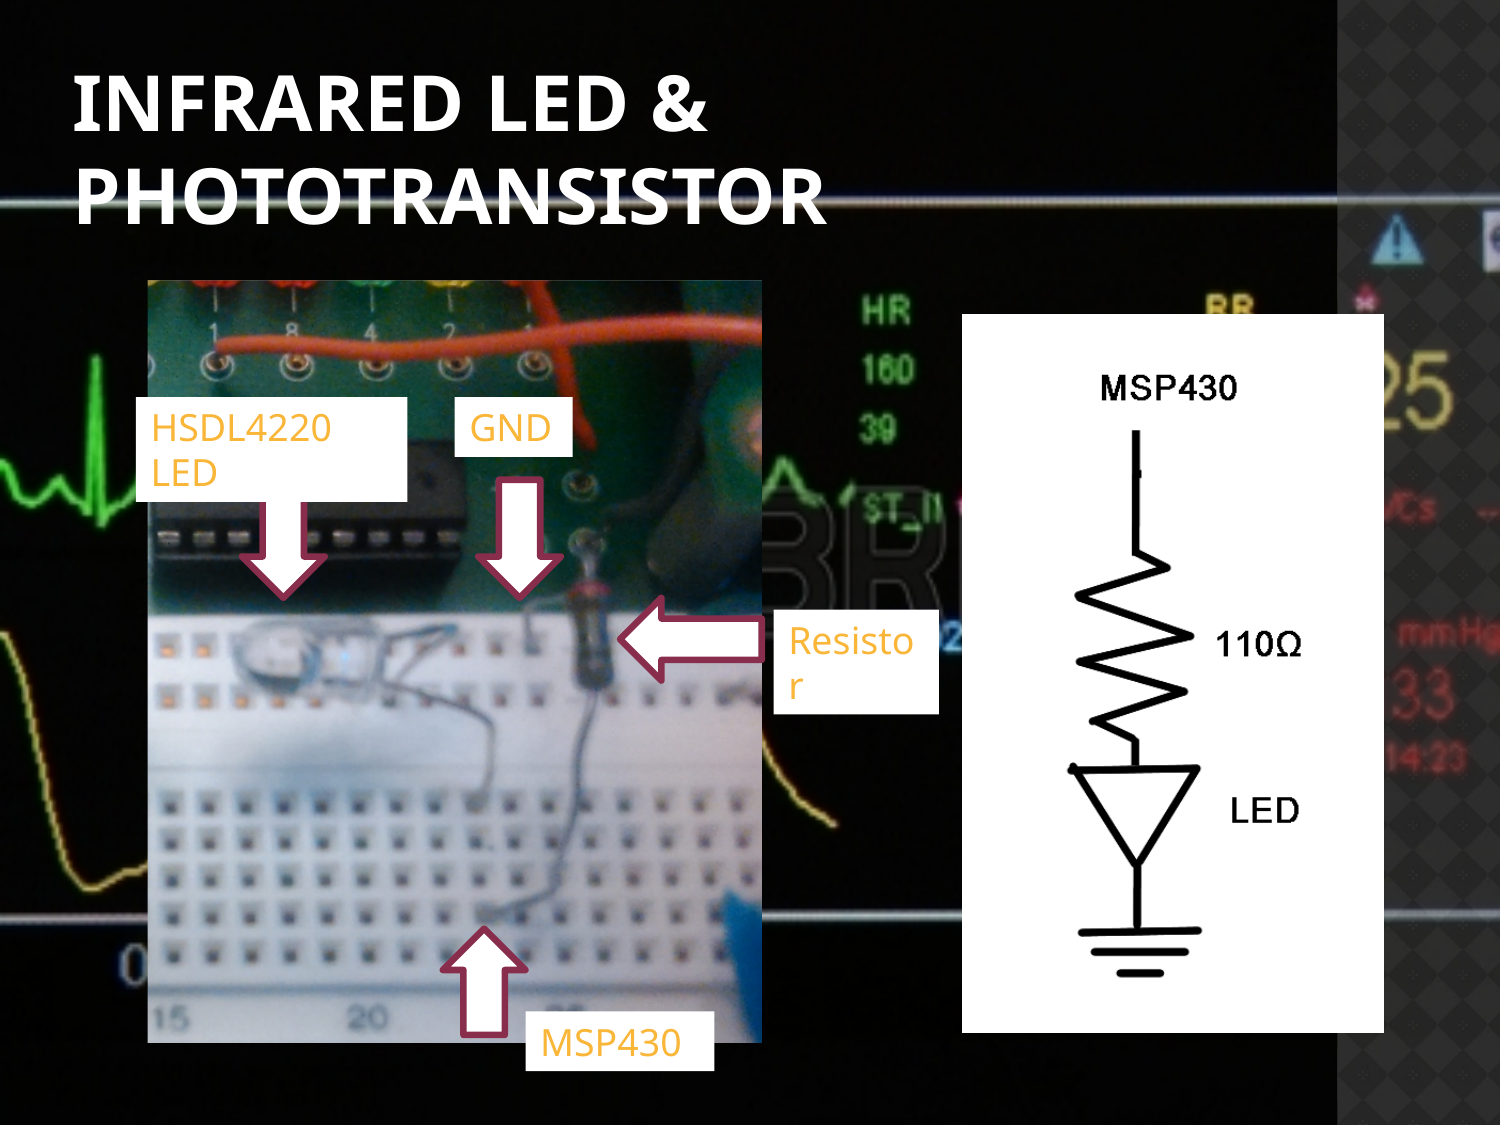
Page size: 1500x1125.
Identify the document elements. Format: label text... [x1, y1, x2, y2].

title Infrared LED & Phototransistor [64, 52, 1282, 240]
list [147, 278, 763, 1044]
text_box MSP430 [525, 1053, 715, 1072]
picture [0, 0, 1500, 1125]
text_box Resistor [773, 609, 939, 715]
text_box HSDL4220 LED [135, 397, 141, 502]
